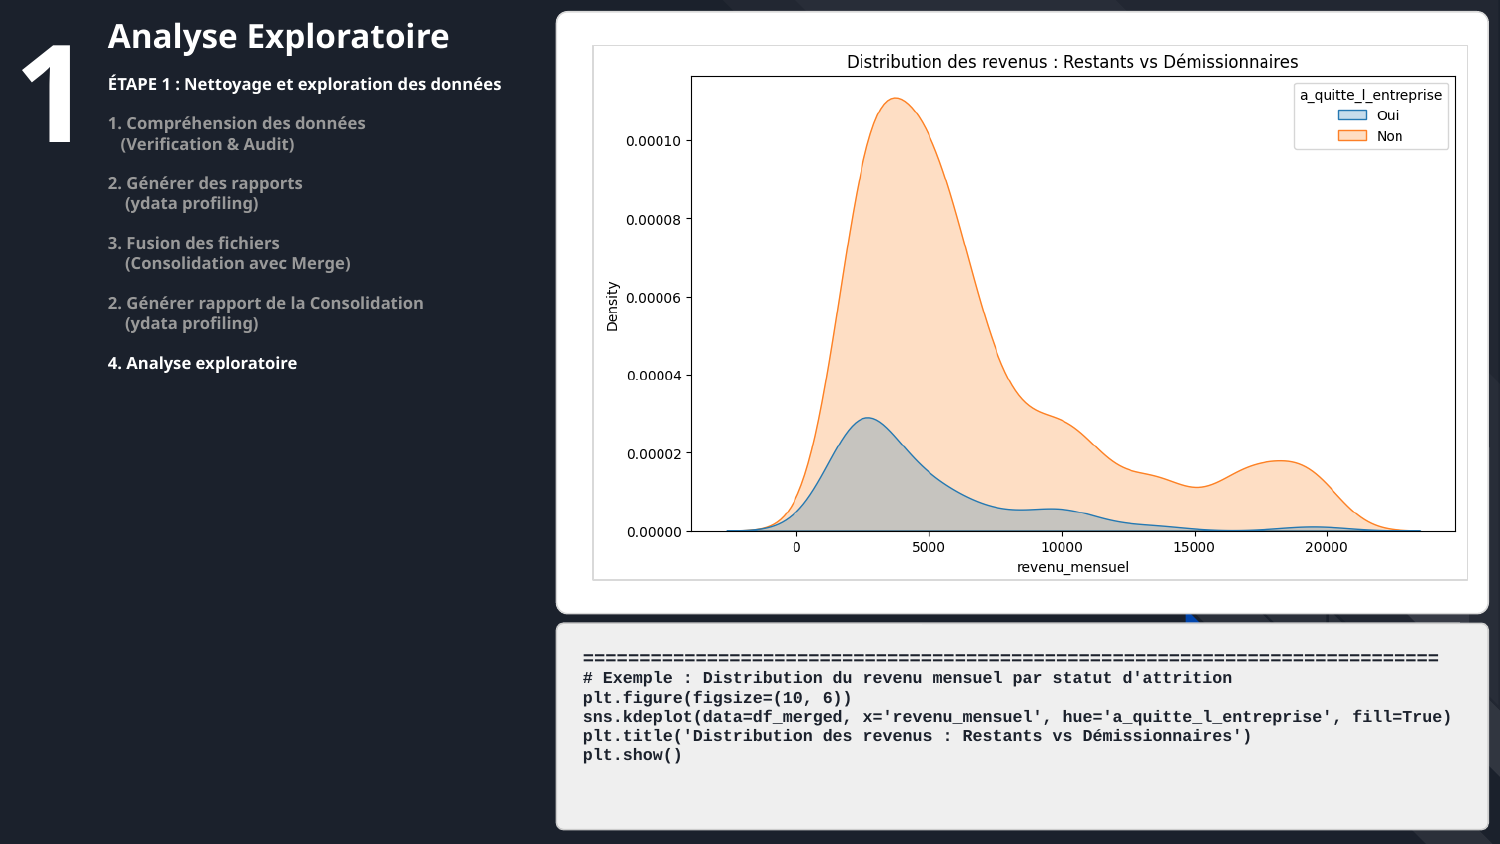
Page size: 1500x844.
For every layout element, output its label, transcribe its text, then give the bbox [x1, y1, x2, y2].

text_box [556, 11, 1489, 614]
title Analyse Exploratoire [92, 0, 526, 58]
text_box [556, 623, 1489, 830]
title ÉTAPE 1 : Nettoyage et exploration des données 1. Compréhension des données (Verification & Audit) 2. Générer des rapports (ydata profiling) 3. Fusion des fichiers (Consolidation avec Merge) 2. Générer rapport de la Consolidation (ydata profiling) 4. Analyse exploratoire [92, 58, 562, 786]
picture [593, 46, 1467, 580]
text_box 1 [0, 0, 62, 163]
text_box ============================================================================ # Exemple : Distribution du revenu mensuel par statut d'attrition plt.figure(figsize=(10, 6)) sns.kdeplot(data=df_merged, x='revenu_mensuel', hue='a_quitte_l_entreprise', fill=True) plt.title('Distribution des revenus : Restants vs Démissionnaires') plt.show() [567, 632, 1477, 821]
